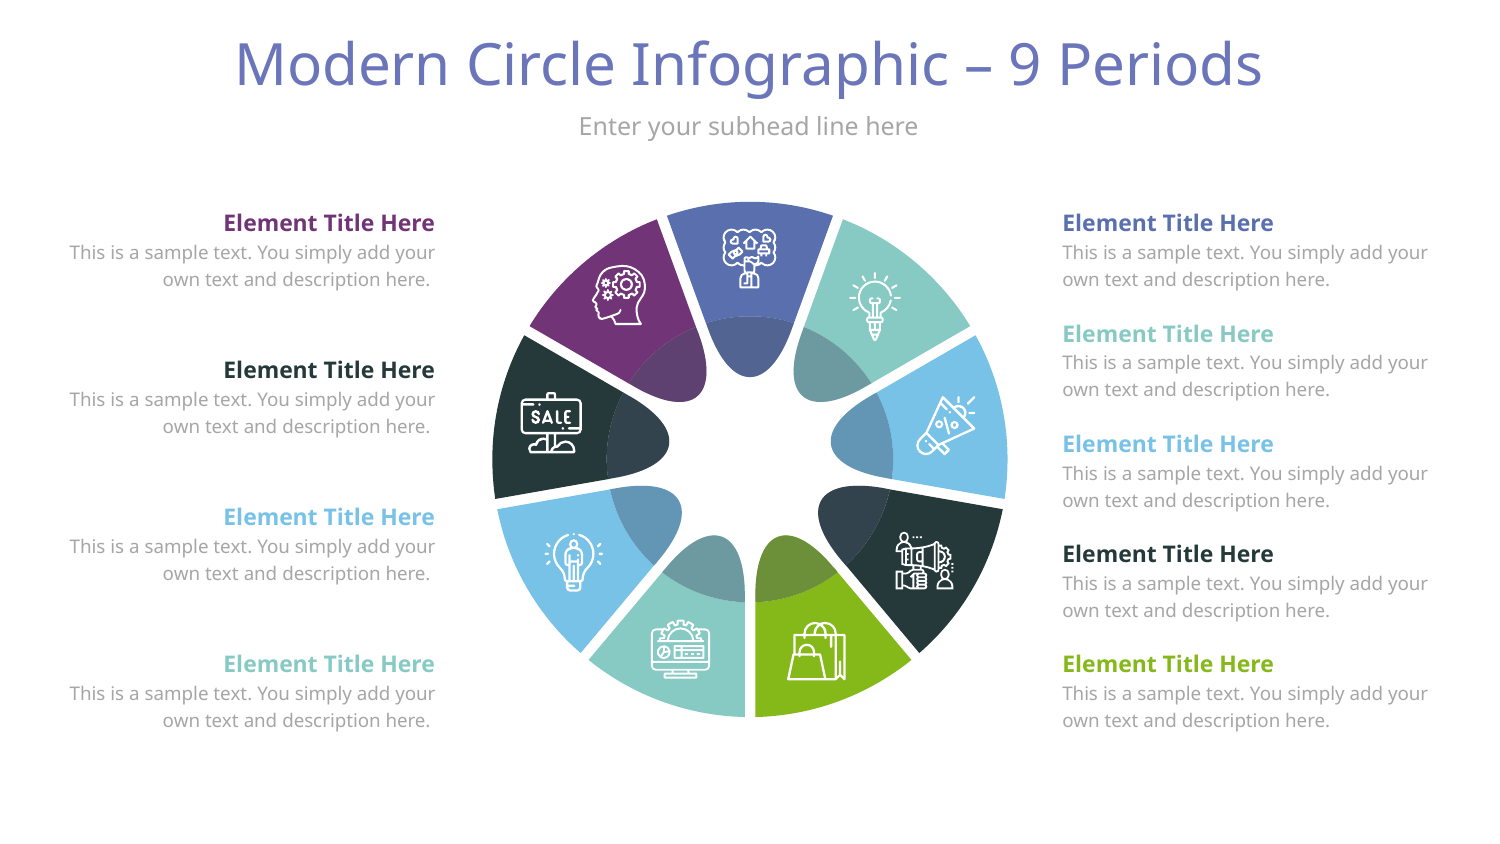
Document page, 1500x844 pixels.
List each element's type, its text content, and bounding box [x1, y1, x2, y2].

text_box Element Title Here This is a sample text. You simply add your own text and description here. [1062, 415, 1436, 511]
text_box Element Title Here This is a sample text. You simply add your own text and description here. [1062, 635, 1436, 732]
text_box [895, 531, 954, 590]
text_box Element Title Here This is a sample text. You simply add your own text and description here. [1062, 305, 1436, 401]
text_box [915, 395, 976, 456]
text_box Element Title Here This is a sample text. You simply add your own text and description here. [62, 488, 436, 585]
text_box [520, 391, 583, 454]
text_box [492, 201, 1008, 718]
text_box Element Title Here This is a sample text. You simply add your own text and description here. [1062, 195, 1436, 291]
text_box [591, 264, 647, 326]
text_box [544, 532, 604, 592]
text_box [650, 619, 711, 679]
text_box Element Title Here This is a sample text. You simply add your own text and description here. [62, 635, 436, 732]
title Modern Circle Infographic – 9 Periods [62, 21, 1436, 104]
list Enter your subhead line here [62, 110, 1436, 140]
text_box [721, 227, 778, 289]
text_box Element Title Here This is a sample text. You simply add your own text and description here. [62, 342, 436, 438]
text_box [848, 271, 902, 342]
text_box Element Title Here This is a sample text. You simply add your own text and description here. [1062, 525, 1436, 621]
text_box Element Title Here This is a sample text. You simply add your own text and description here. [62, 195, 436, 291]
